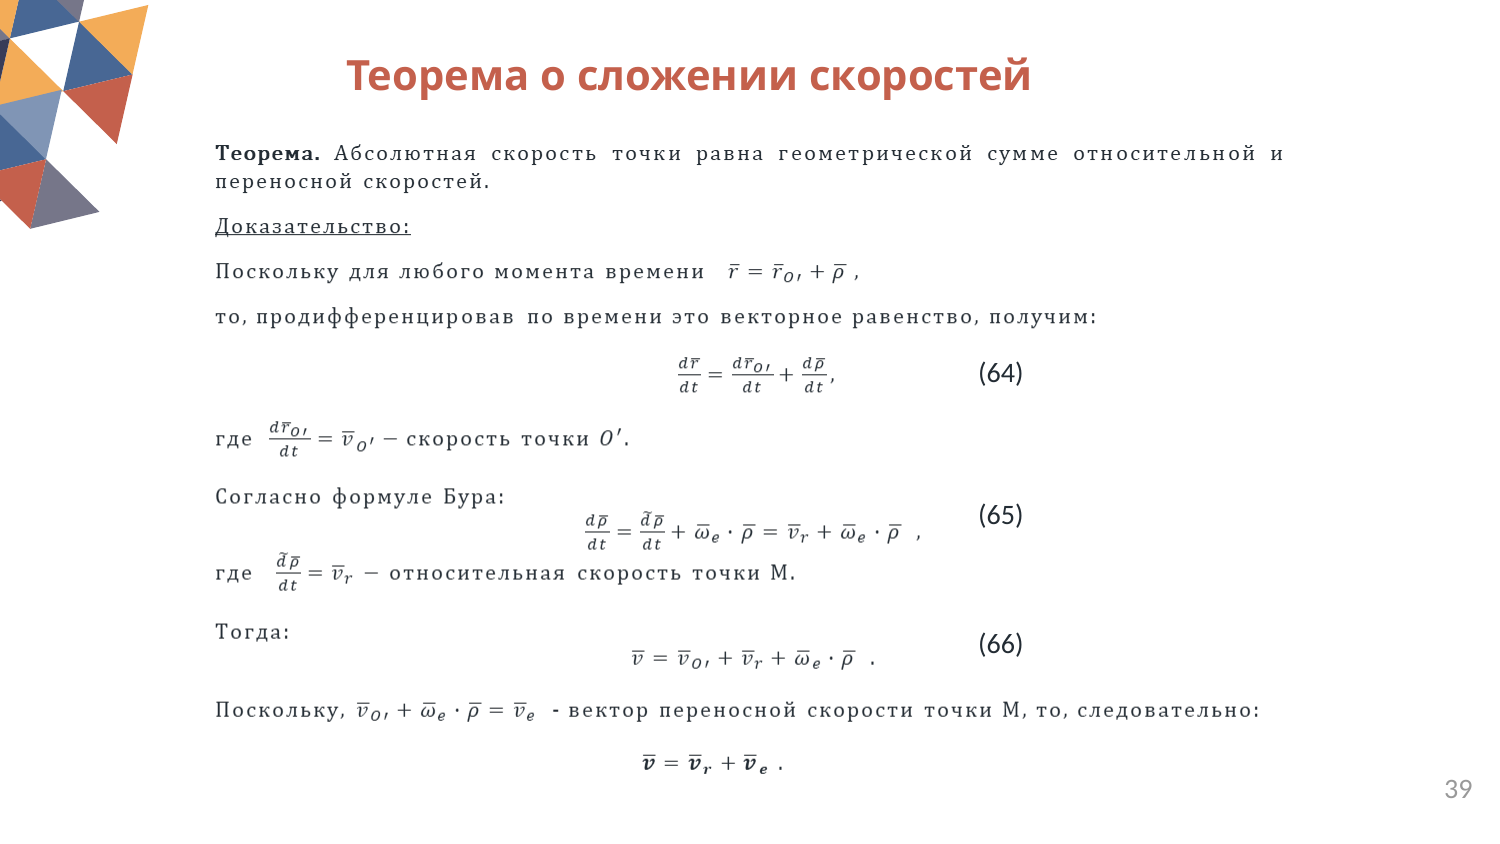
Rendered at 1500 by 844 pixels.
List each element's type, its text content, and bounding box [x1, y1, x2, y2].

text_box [0, 0, 261, 247]
text_box Теорема о сложении скоростей [264, 40, 1274, 106]
text_box 39 [1429, 763, 1497, 812]
text_box (64) [963, 339, 1108, 404]
text_box (66) [963, 610, 1108, 675]
text_box [200, 132, 1301, 844]
text_box (65) [963, 481, 1108, 546]
